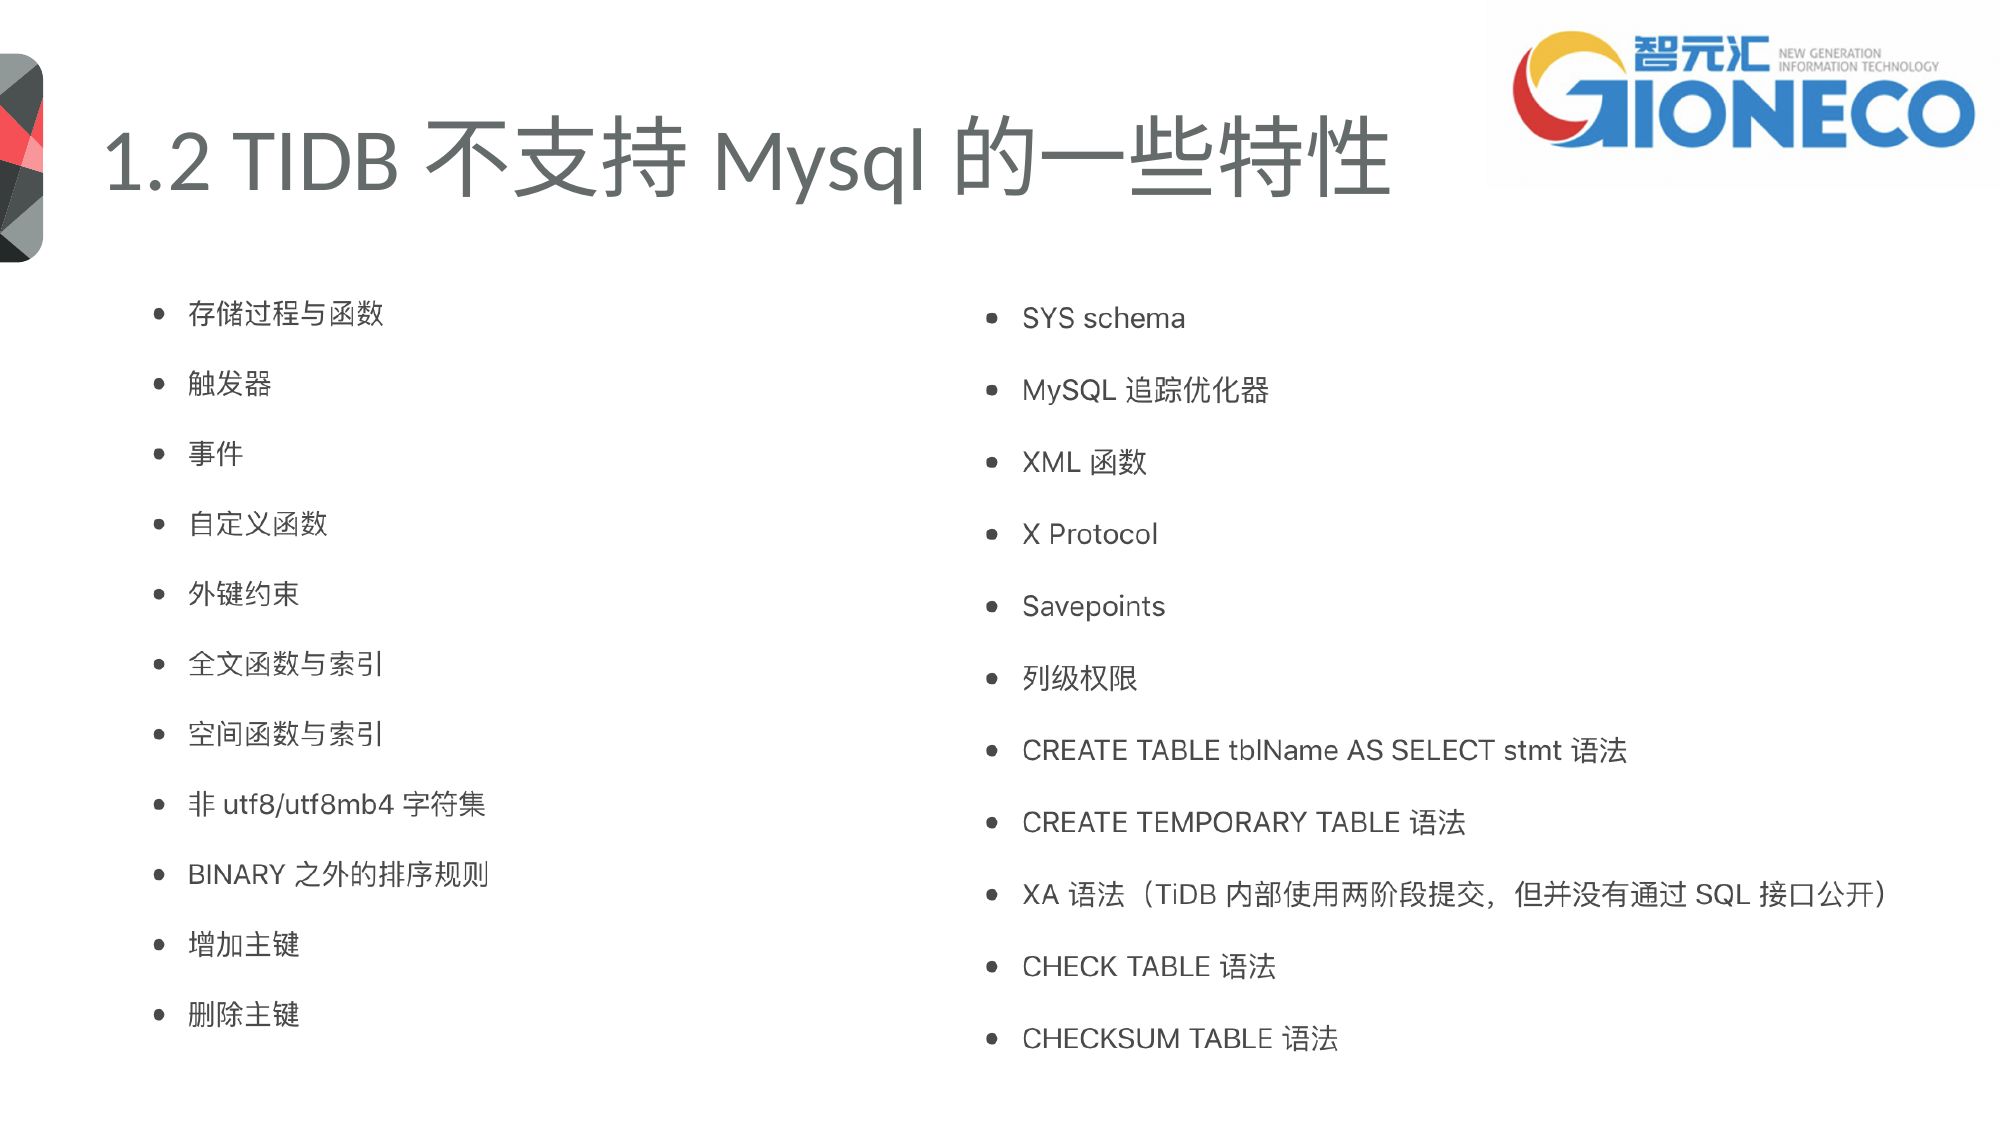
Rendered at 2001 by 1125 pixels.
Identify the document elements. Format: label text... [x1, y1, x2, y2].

picture [133, 286, 897, 1064]
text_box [0, 53, 44, 263]
text_box 1.2 TIDB不支持Mysql的一些特性 [99, 114, 1443, 203]
picture [958, 286, 2000, 1094]
picture [1486, 0, 2000, 189]
